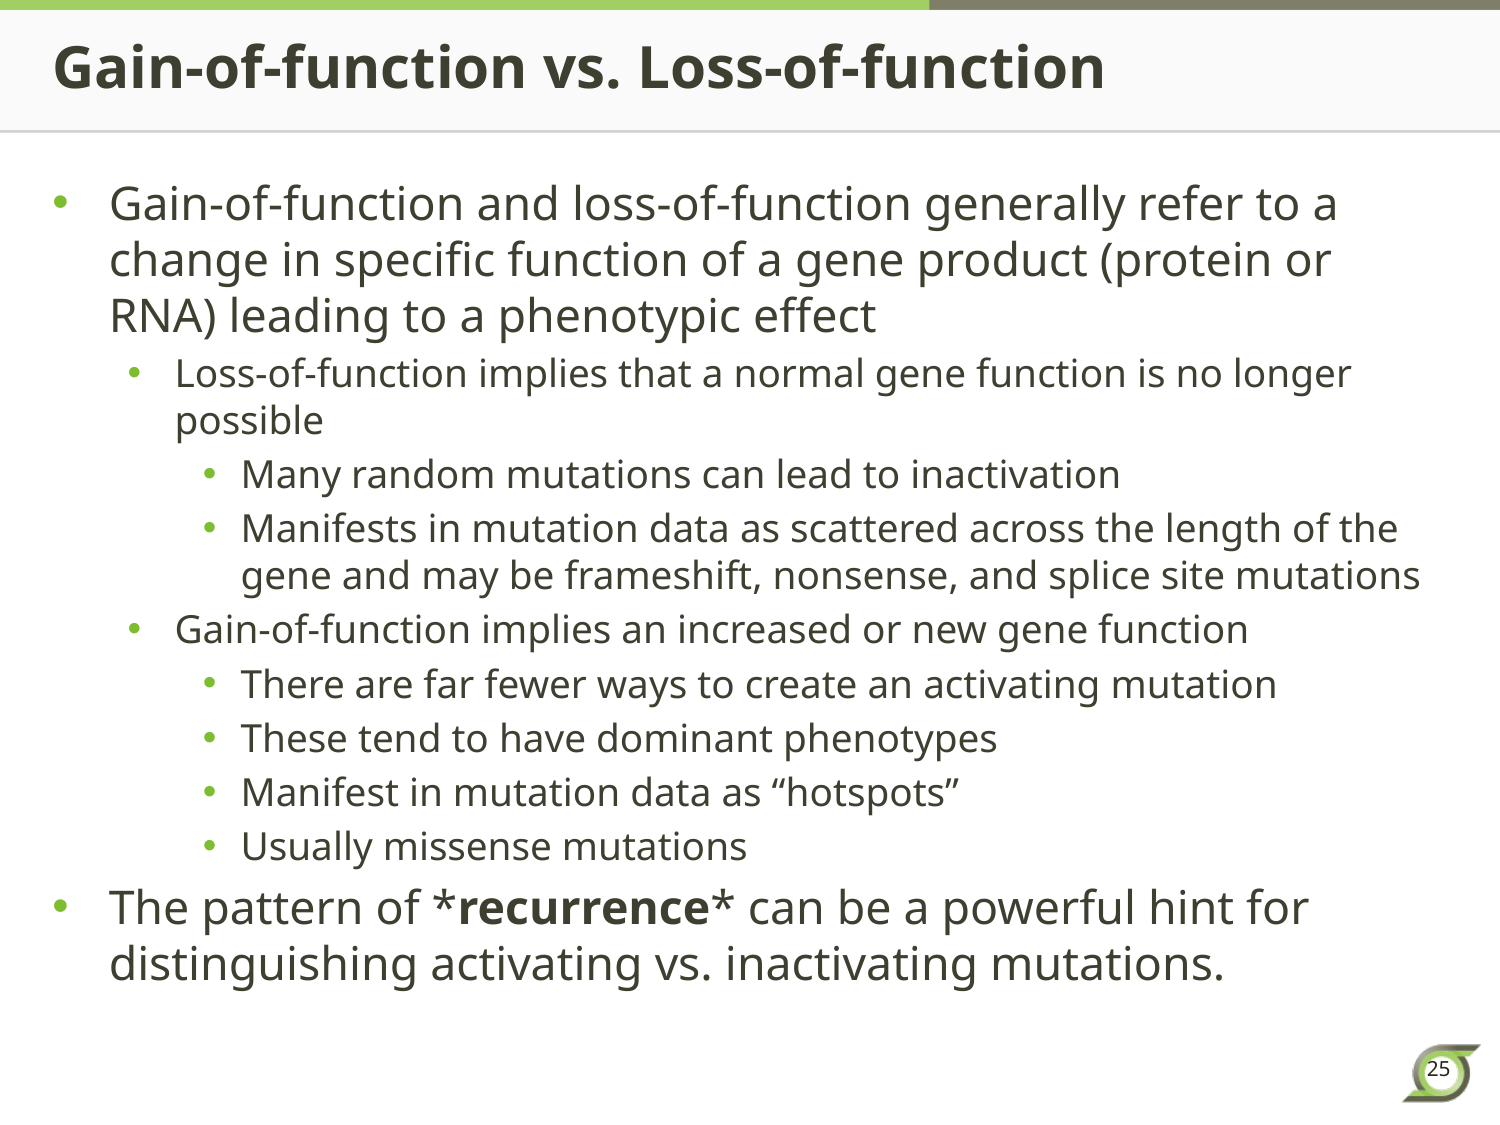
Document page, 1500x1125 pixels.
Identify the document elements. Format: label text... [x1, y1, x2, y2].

list Gain-of-function and loss-of-function generally refer to a change in specific function of a gene product (protein or RNA) leading to a phenotypic effect Loss-of-function implies that a normal gene function is no longer possible Many random mutations can lead to inactivation Manifests in mutation data as scattered across the length of the gene and may be frameshift, nonsense, and splice site mutations Gain-of-function implies an increased or new gene function There are far fewer ways to create an activating mutation These tend to have dominant phenotypes Manifest in mutation data as “hotspots” Usually missense mutations The pattern of *recurrence* can be a powerful hint for distinguishing activating vs. inactivating mutations. [37, 166, 1454, 1007]
title Gain-of-function vs. Loss-of-function [37, 18, 1454, 112]
